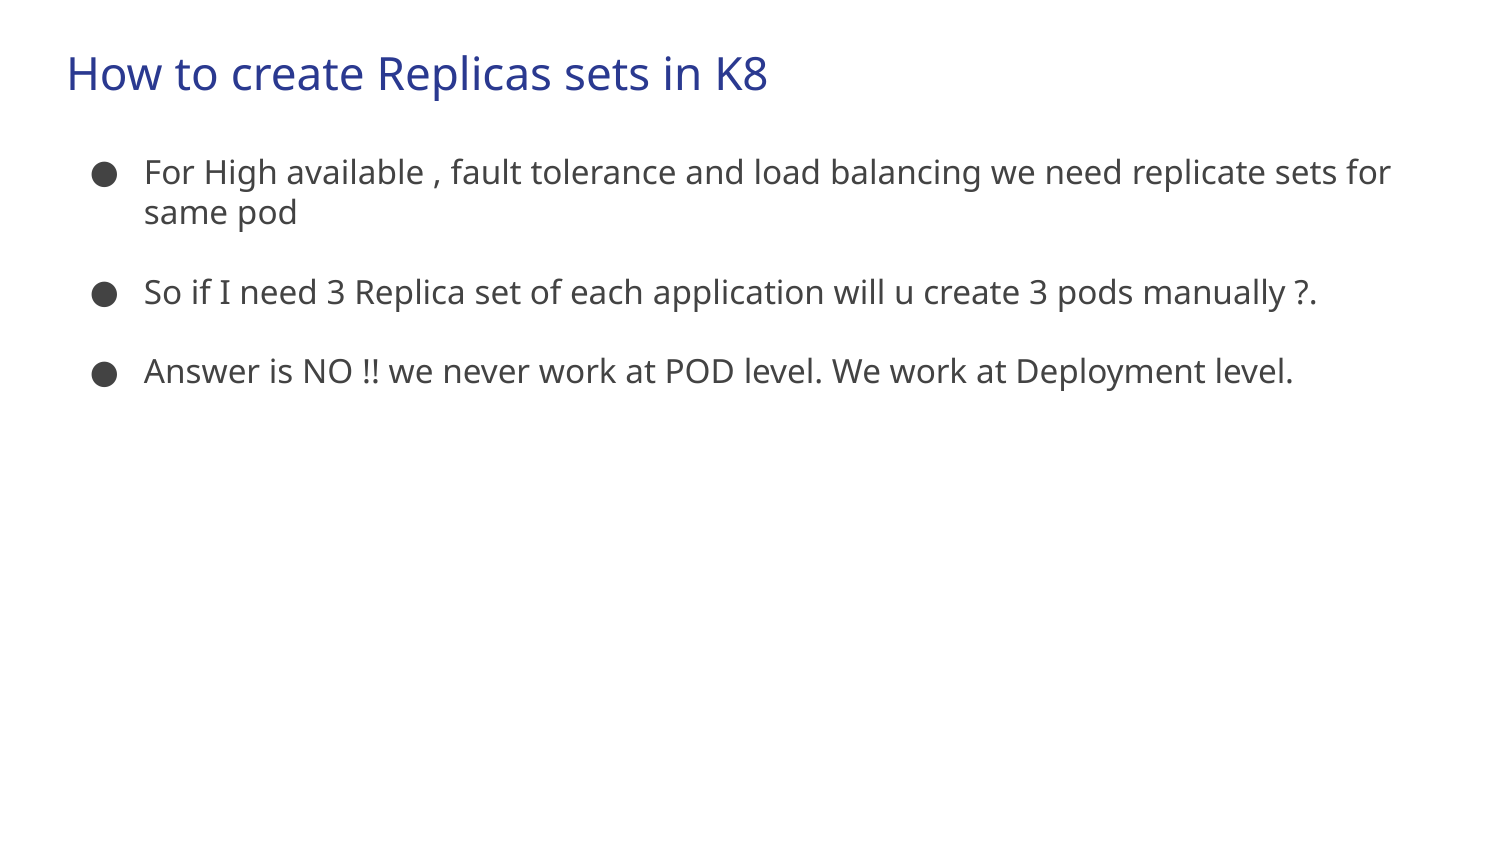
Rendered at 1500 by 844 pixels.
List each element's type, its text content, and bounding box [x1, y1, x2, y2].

title How to create Replicas sets in K8 [51, 29, 1449, 130]
text_box For High available , fault tolerance and load balancing we need replicate sets for same pod So if I need 3 Replica set of each application will u create 3 pods manually ?. Answer is NO !! we never work at POD level. We work at Deployment level. [53, 136, 1452, 526]
